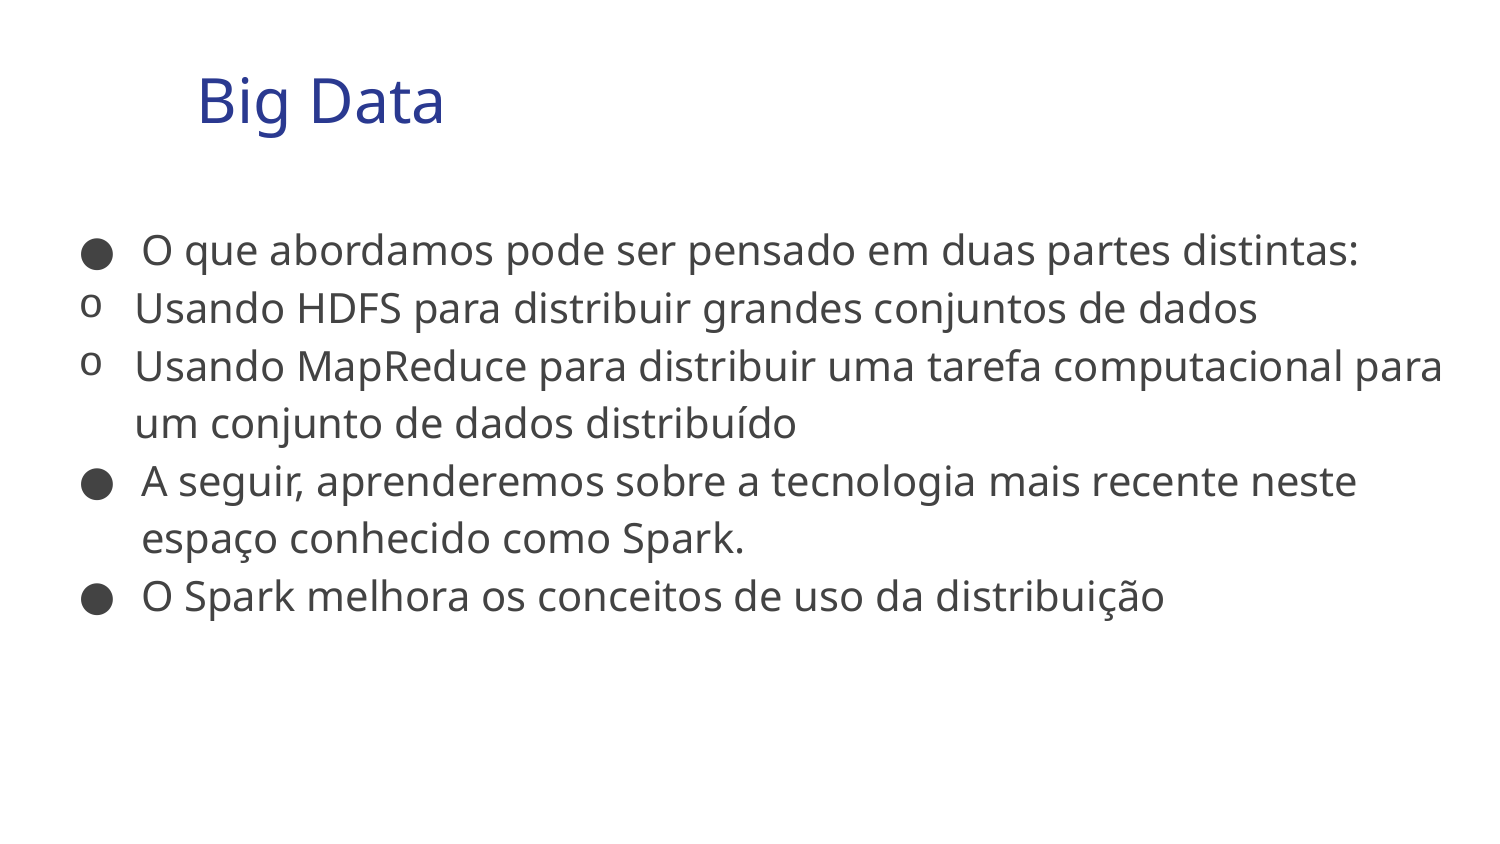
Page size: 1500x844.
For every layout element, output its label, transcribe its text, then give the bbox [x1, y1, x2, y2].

text_box Big Data [181, 45, 1500, 146]
text_box [170, 34, 1330, 157]
text_box O que abordamos pode ser pensado em duas partes distintas: Usando HDFS para distribuir grandes conjuntos de dados Usando MapReduce para distribuir uma tarefa computacional para um conjunto de dados distribuído A seguir, aprenderemos sobre a tecnologia mais recente neste espaço conhecido como Spark. O Spark melhora os conceitos de uso da distribuição [51, 201, 1491, 750]
